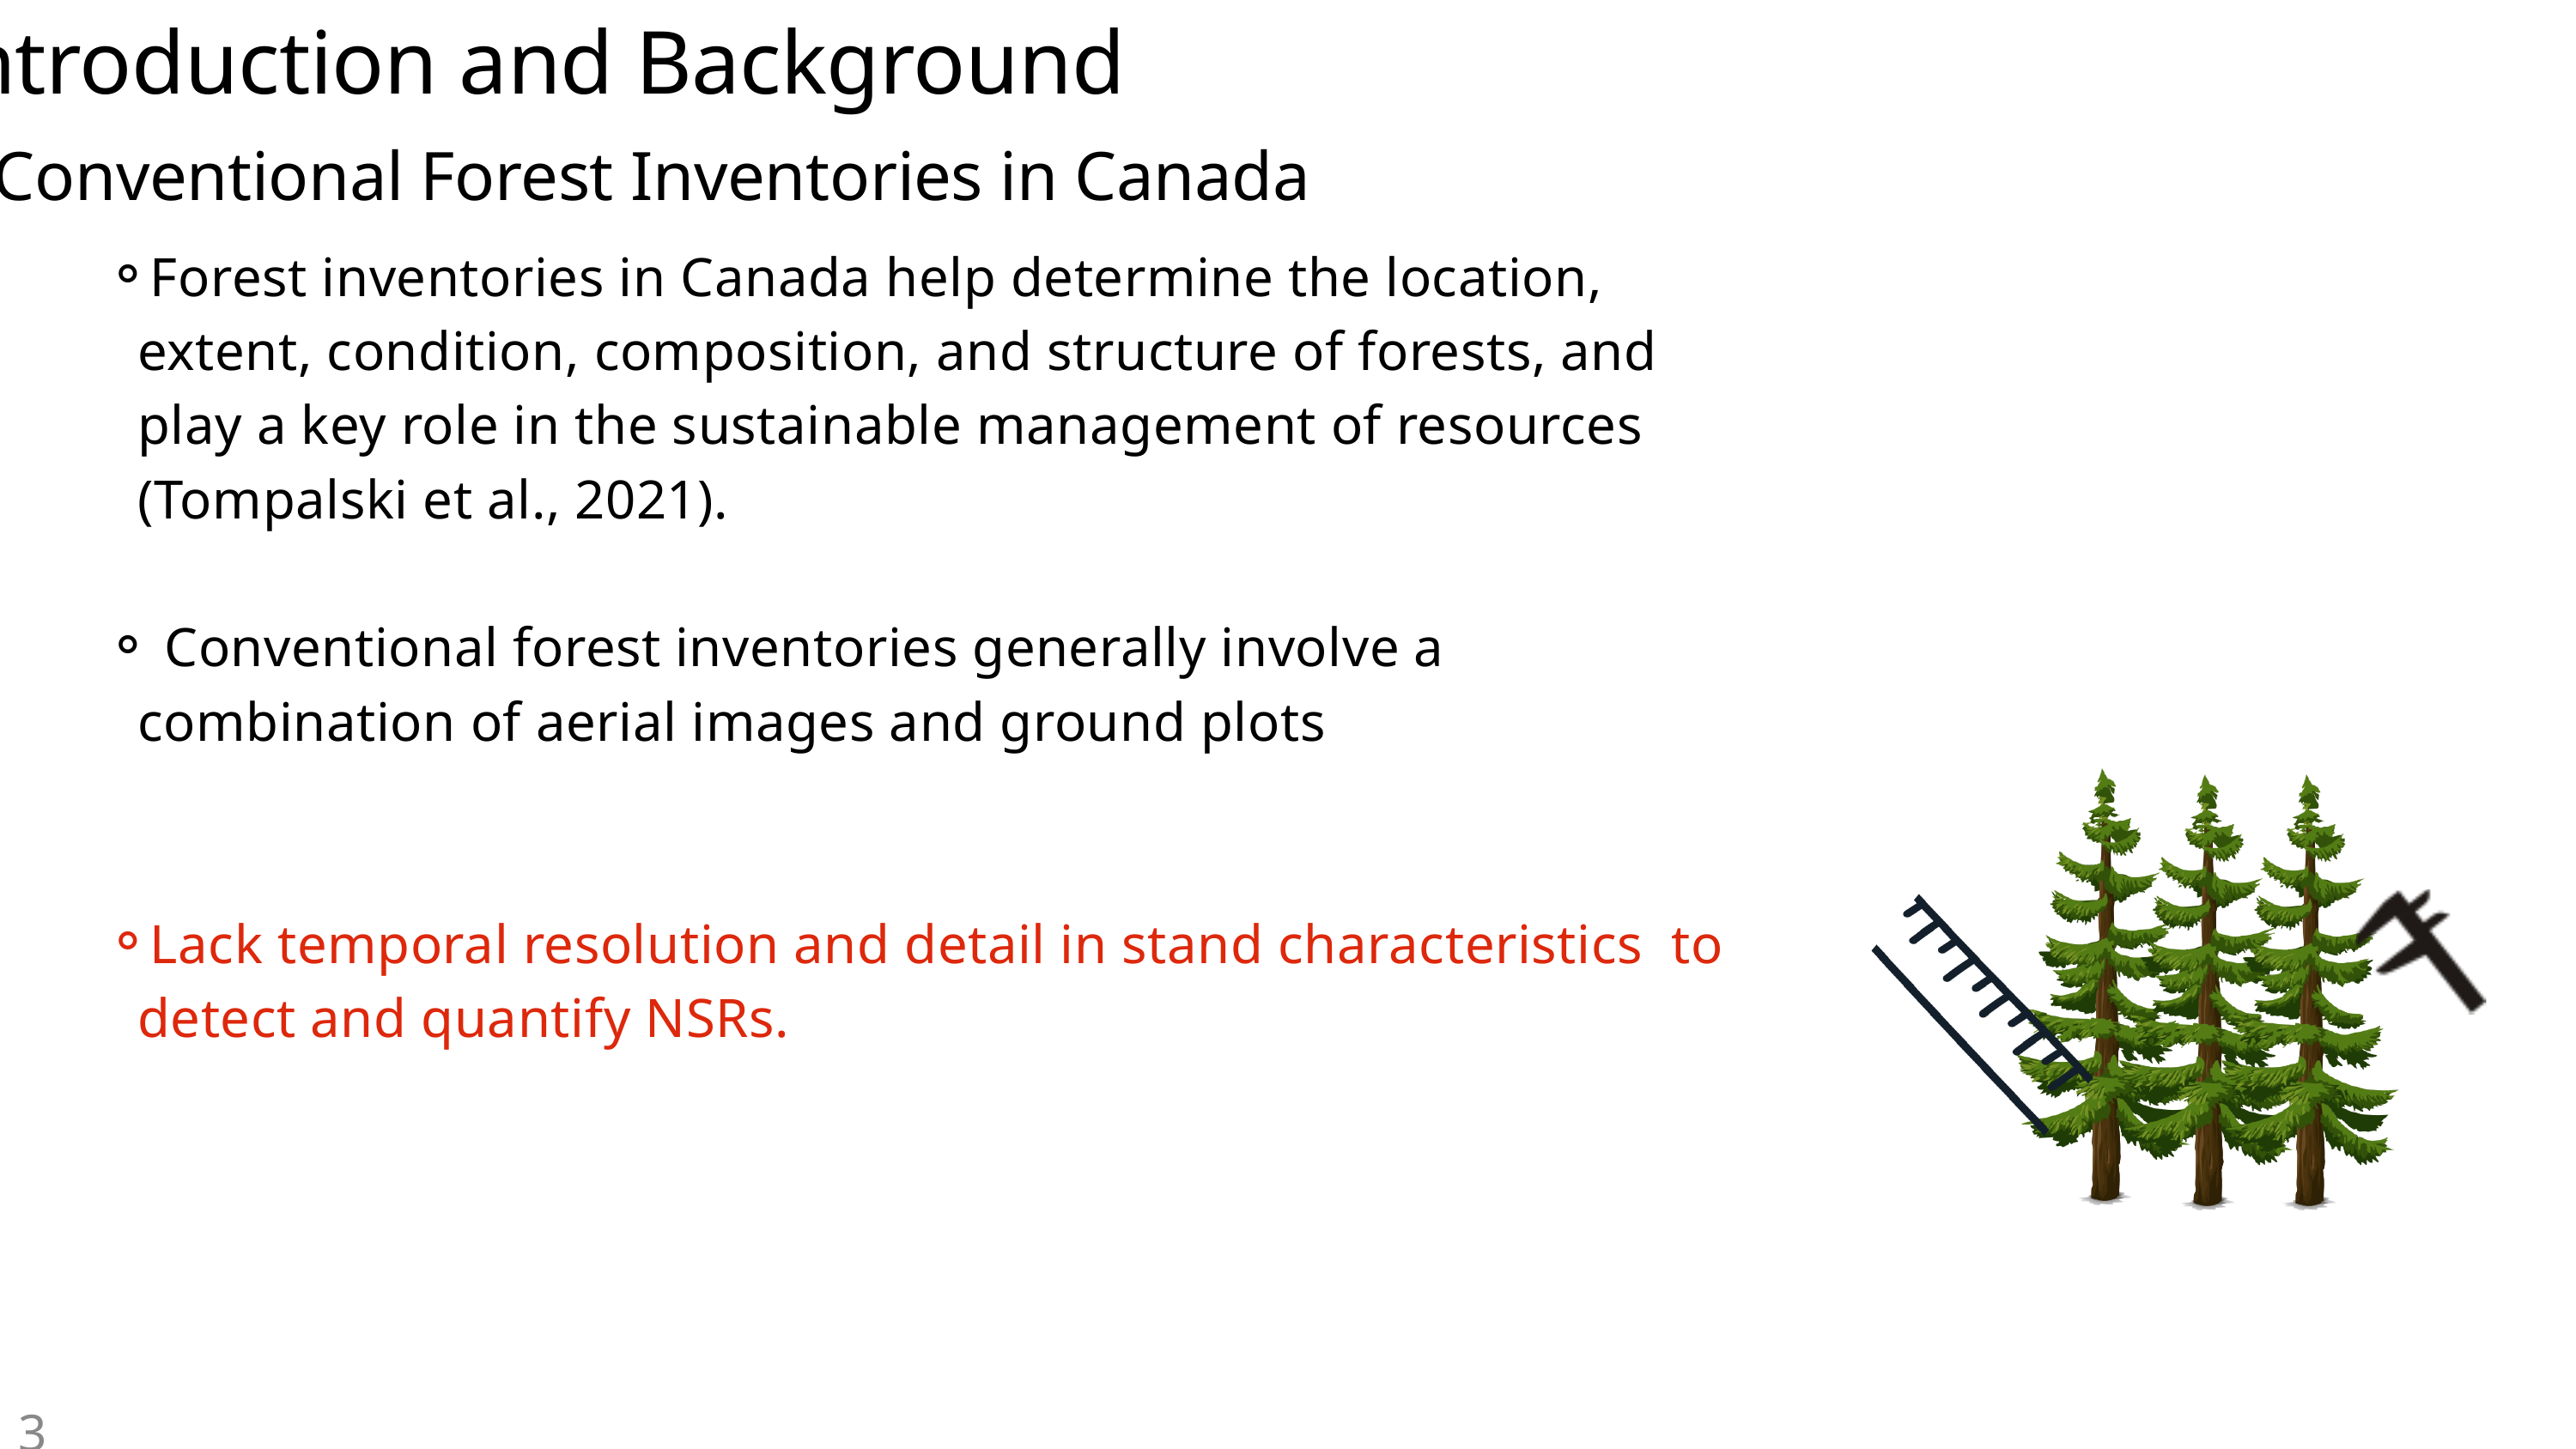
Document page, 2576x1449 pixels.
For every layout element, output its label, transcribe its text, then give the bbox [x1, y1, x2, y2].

text_box [2355, 889, 2487, 1015]
text_box [1789, 818, 2117, 1210]
text_box [2014, 1052, 2117, 1205]
text_box Forest inventories in Canada help determine the location, extent, condition, composition, and structure of forests, and play a key role in the sustainable management of resources (Tompalski et al., 2021). Conventional forest inventories generally involve a combination of aerial images and ground plots Lack temporal resolution and detail in stand characteristics to detect and quantify NSRs. [42, 233, 1763, 1098]
text_box [2117, 774, 2219, 1211]
text_box Introduction and Background [0, 36, 1627, 187]
text_box 3 [0, 1401, 47, 1449]
text_box [2219, 774, 2399, 1211]
text_box [2014, 768, 2195, 931]
text_box Conventional Forest Inventories in Canada [0, 141, 1466, 214]
